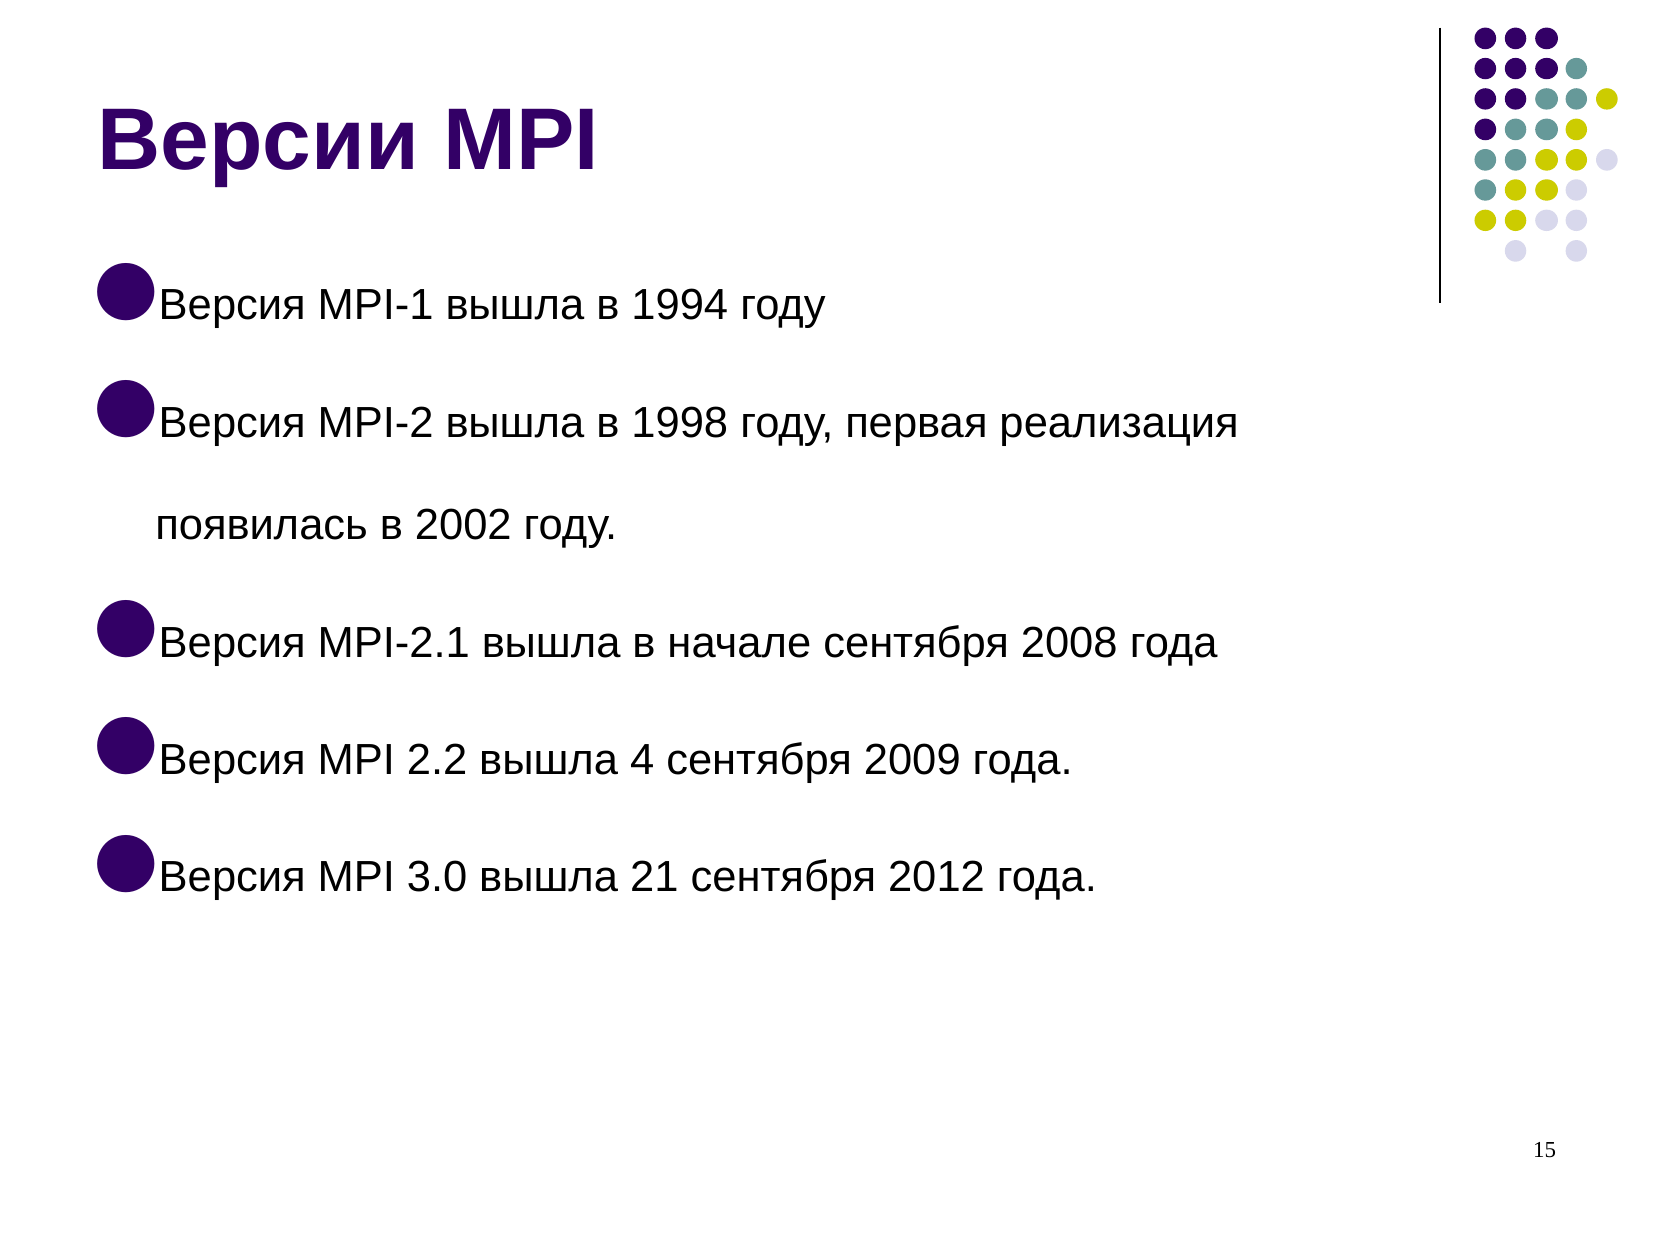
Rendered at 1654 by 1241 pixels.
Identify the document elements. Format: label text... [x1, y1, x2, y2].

title Версии MPI [82, 22, 1447, 195]
list Версия MPI-1 вышла в 1994 году Версия MPI-2 вышла в 1998 году, первая реализация появилась в 2002 году. Версия MPI-2.1 вышла в начале сентября 2008 года Версия MPI 2.2 вышла 4 сентября 2009 года. Версия MPI 3.0 вышла 21 сентября 2012 года. [78, 218, 1477, 1017]
text_box ‹#› [1185, 1129, 1572, 1213]
